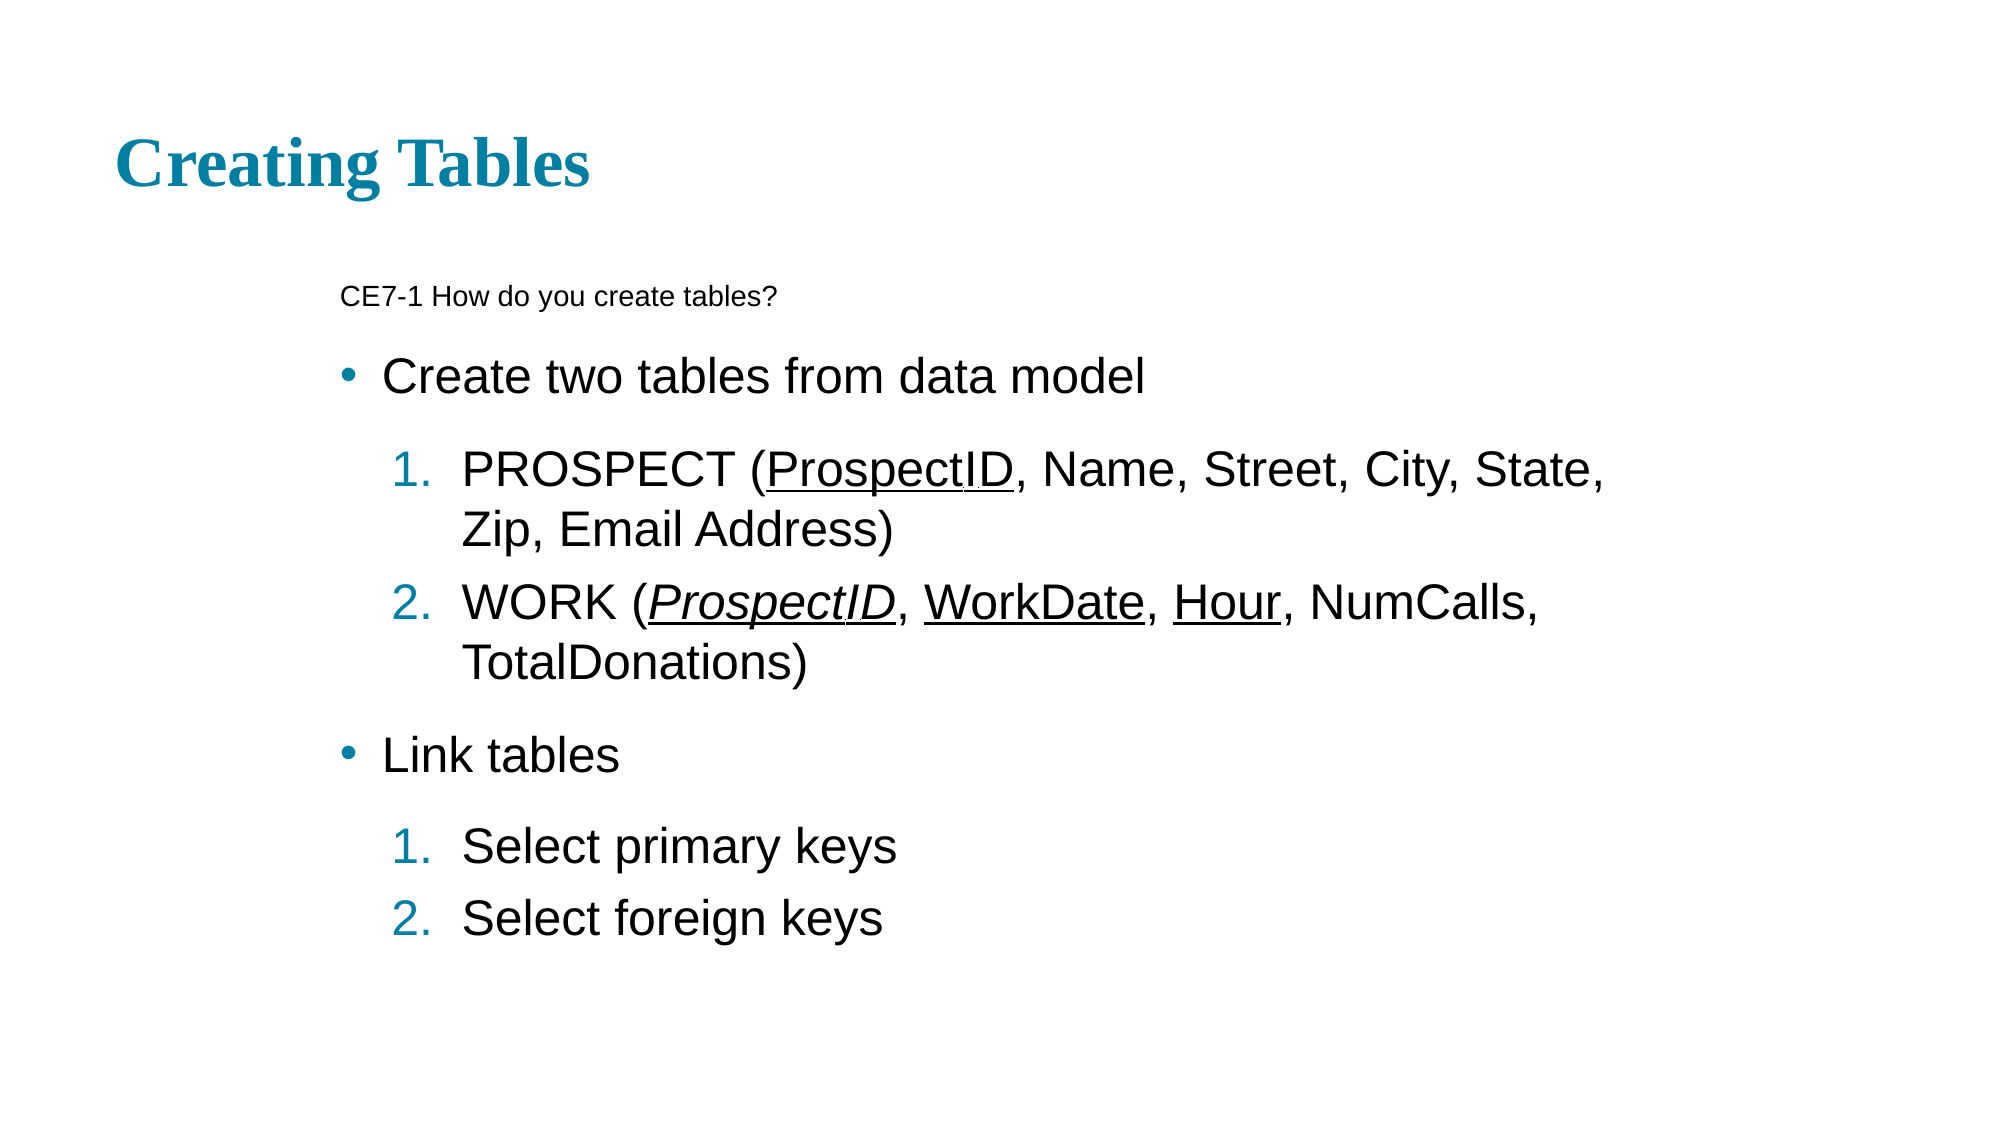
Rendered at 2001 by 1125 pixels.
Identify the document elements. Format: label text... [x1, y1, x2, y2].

list PROSPECT (Prospect I D, Name, Street, City, State, Zip, Email Address) WORK (Prospect I D, WorkDate, Hour, NumCalls, TotalDonations) [324, 421, 1675, 694]
list Select primary keys Select foreign keys [324, 798, 1675, 955]
list Link tables [324, 707, 1675, 788]
title Creating Tables [99, 35, 1900, 216]
list CE 7-1 How do you create tables? Create two tables from data model [324, 262, 1675, 419]
